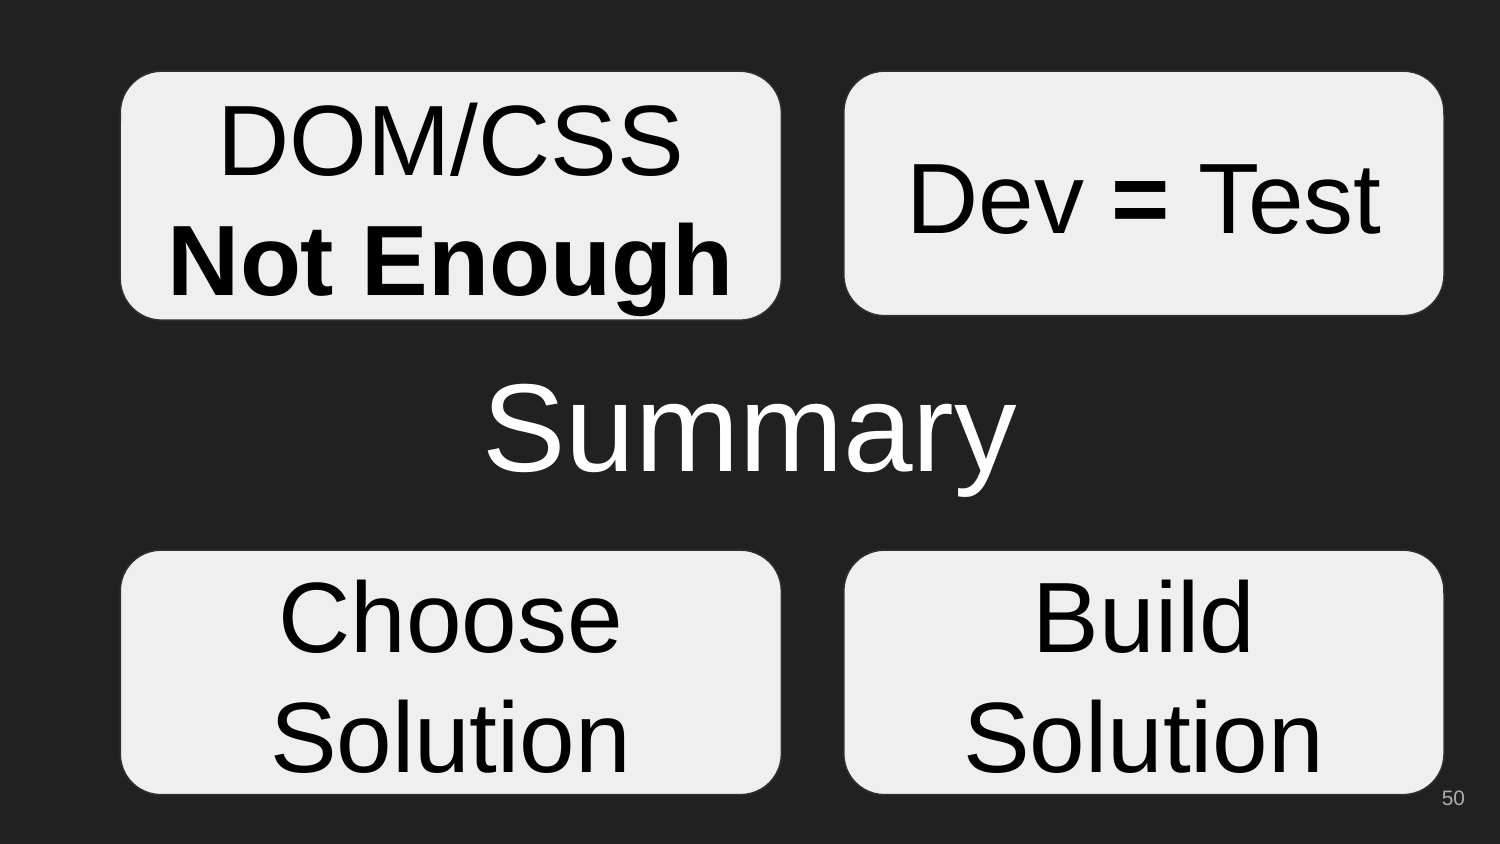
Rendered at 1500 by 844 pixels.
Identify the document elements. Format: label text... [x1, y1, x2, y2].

text_box DOM/CSS Not Enough [120, 71, 782, 321]
text_box Choose Solution [120, 550, 782, 795]
title Summary [51, 352, 1449, 491]
text_box Build Solution [843, 550, 1445, 795]
text_box Dev = Test [843, 71, 1445, 316]
slide_number ‹#› [1389, 764, 1480, 830]
